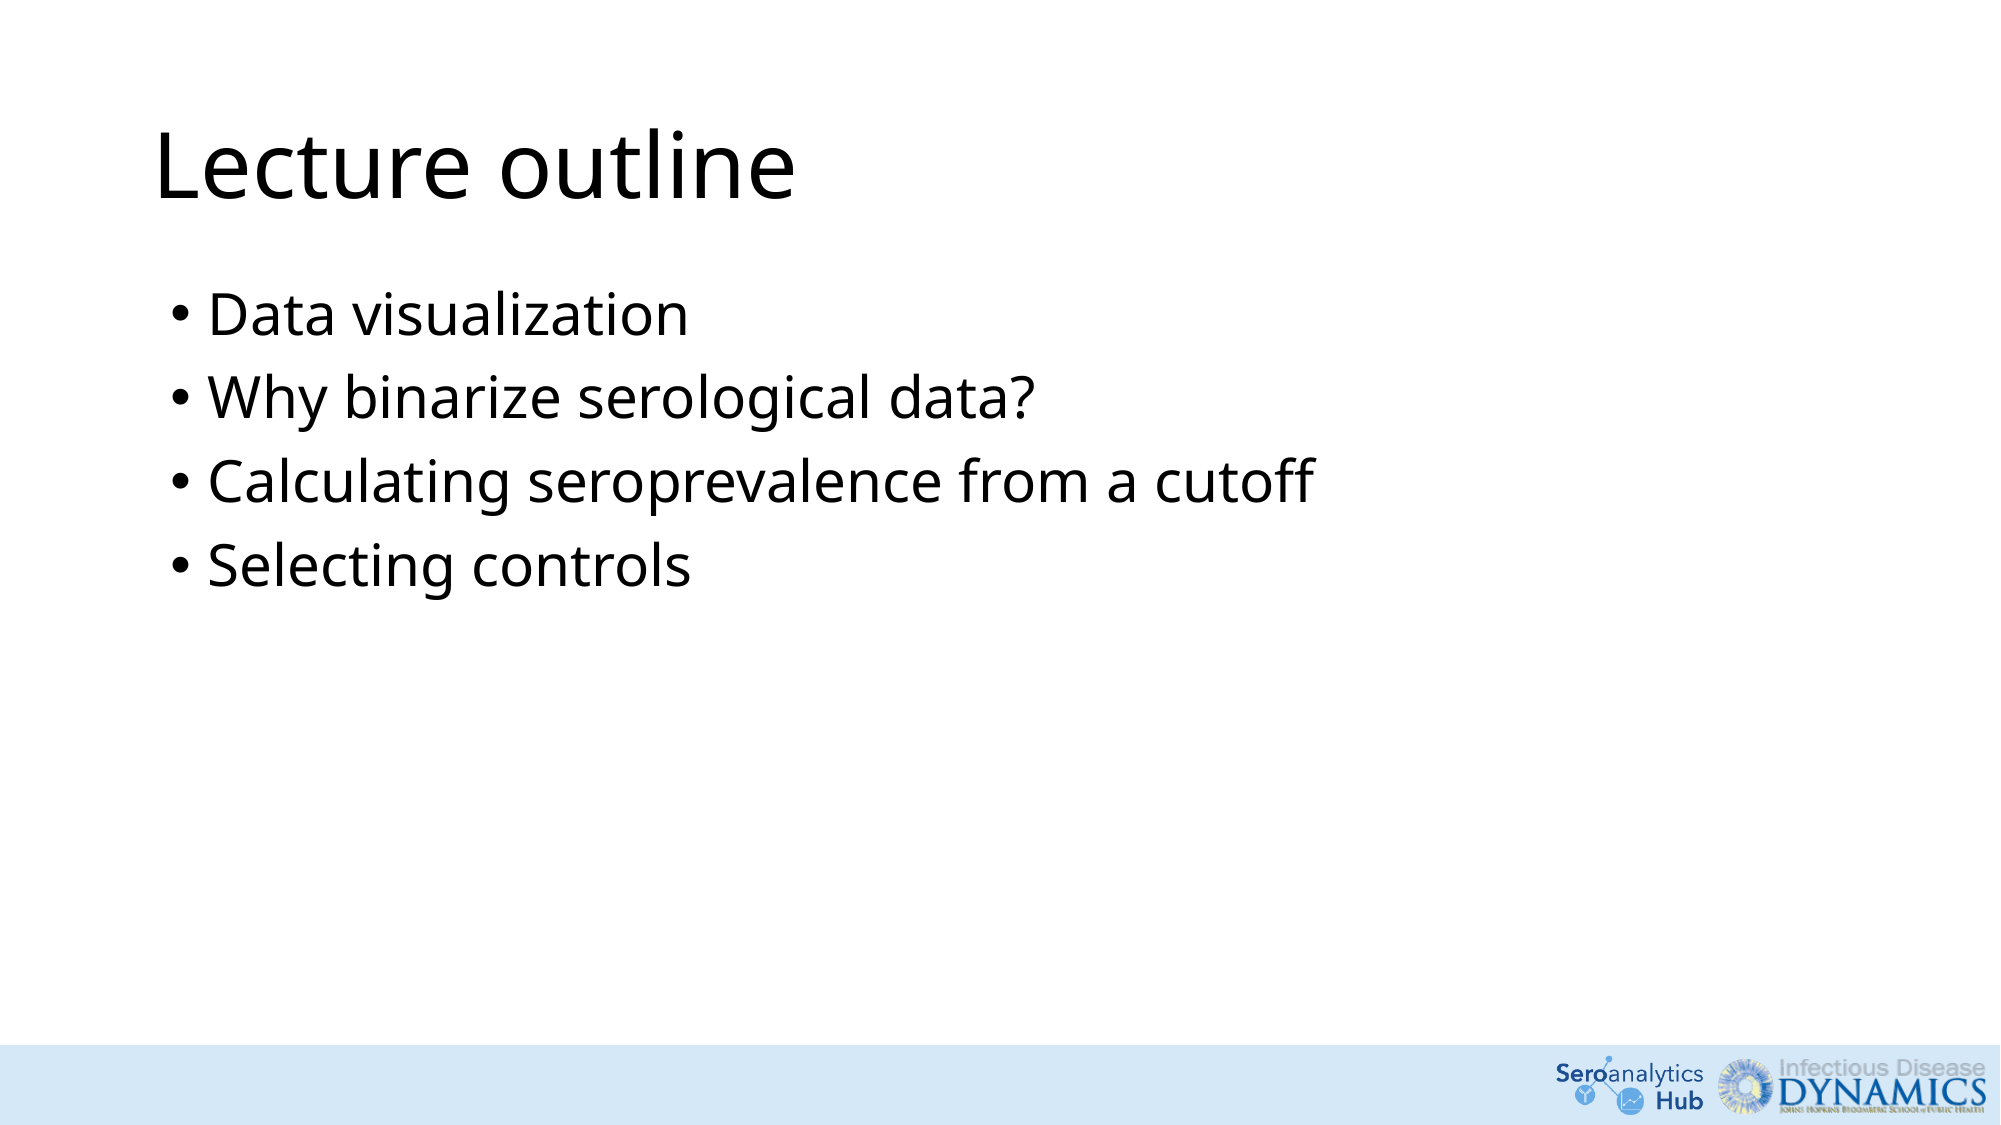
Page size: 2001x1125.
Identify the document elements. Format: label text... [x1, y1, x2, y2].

title Lecture outline [137, 59, 1863, 278]
list Data visualization Why binarize serological data? Calculating seroprevalence from a cutoff Selecting controls [155, 277, 1402, 992]
picture [1719, 1059, 1986, 1115]
